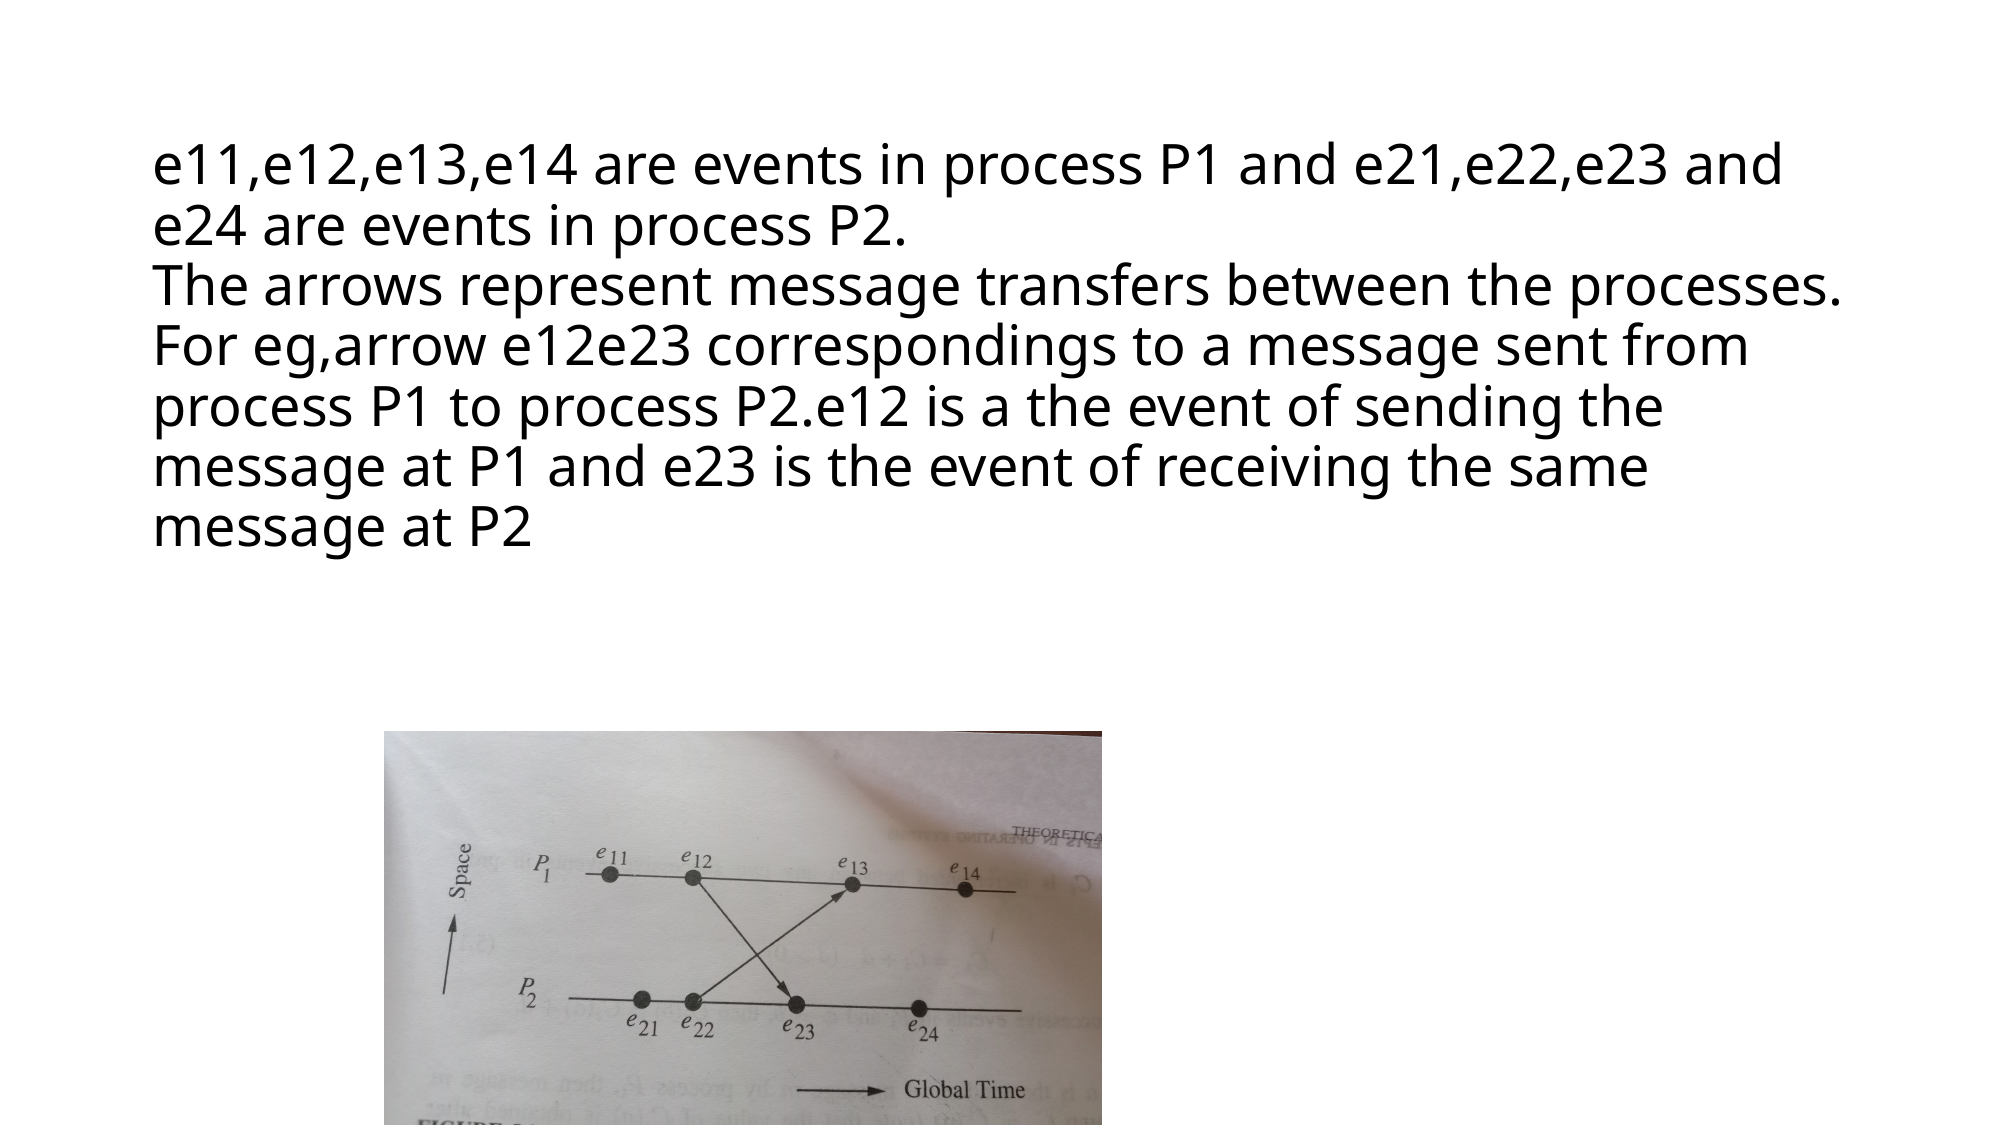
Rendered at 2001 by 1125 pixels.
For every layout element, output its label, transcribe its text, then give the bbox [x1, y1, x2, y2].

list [384, 731, 1102, 1125]
title e11,e12,e13,e14 are events in process P1 and e21,e22,e23 and e24 are events in process P2. The arrows represent message transfers between the processes. For eg,arrow e12e23 correspondings to a message sent from process P1 to process P2.e12 is a the event of sending the message at P1 and e23 is the event of receiving the same message at P2 [137, 59, 1863, 643]
